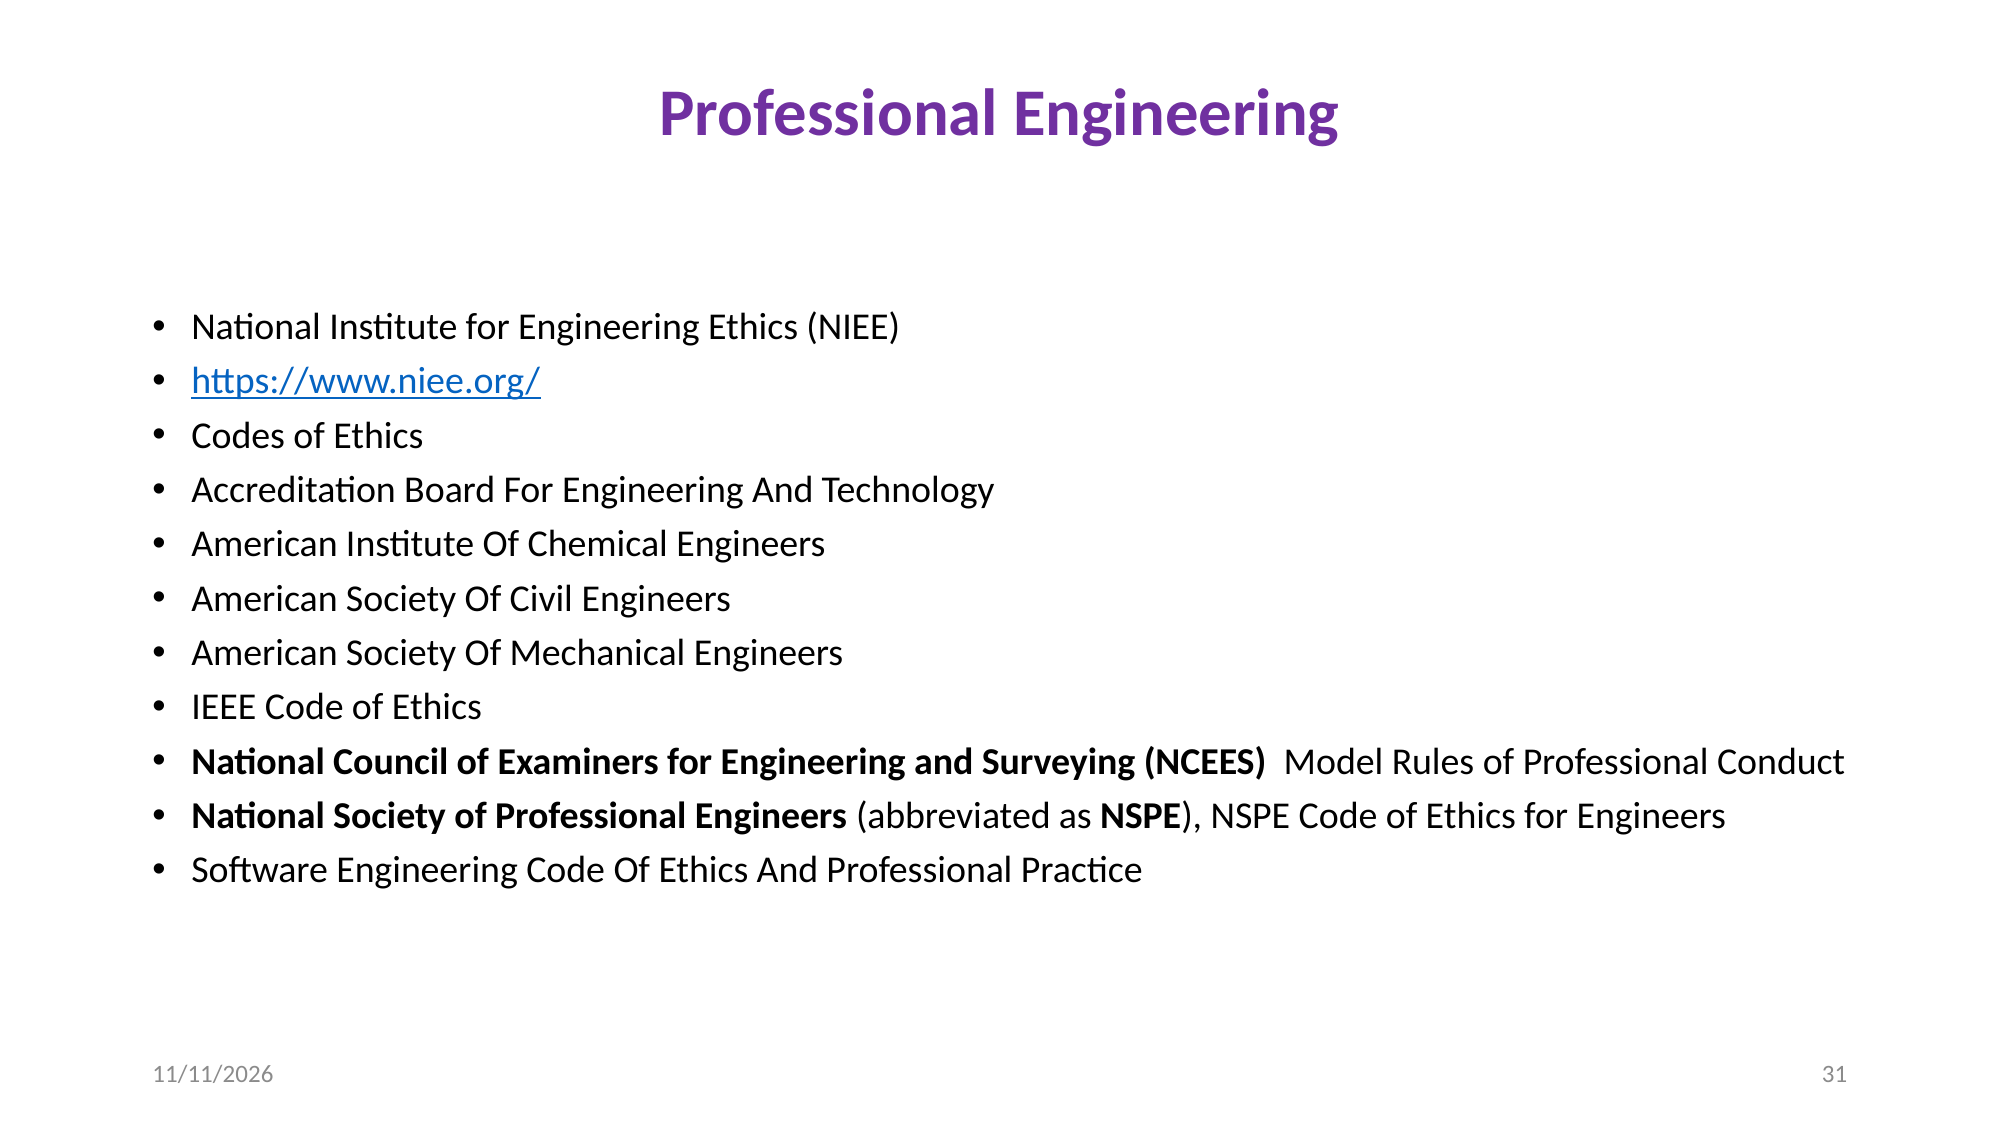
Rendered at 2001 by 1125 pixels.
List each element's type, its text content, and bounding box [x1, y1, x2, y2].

slide_number 31 [1412, 1042, 1863, 1103]
list National Institute for Engineering Ethics (NIEE) https://www.niee.org/ Codes of Ethics Accreditation Board For Engineering And Technology American Institute Of Chemical Engineers American Society Of Civil Engineers American Society Of Mechanical Engineers IEEE Code of Ethics National Council of Examiners for Engineering and Surveying (NCEES) Model Rules of Professional Conduct National Society of Professional Engineers (abbreviated as NSPE), NSPE Code of Ethics for Engineers Software Engineering Code Of Ethics And Professional Practice [137, 299, 1863, 1014]
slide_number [137, 1042, 588, 1103]
title Professional Engineering [137, 59, 1863, 278]
